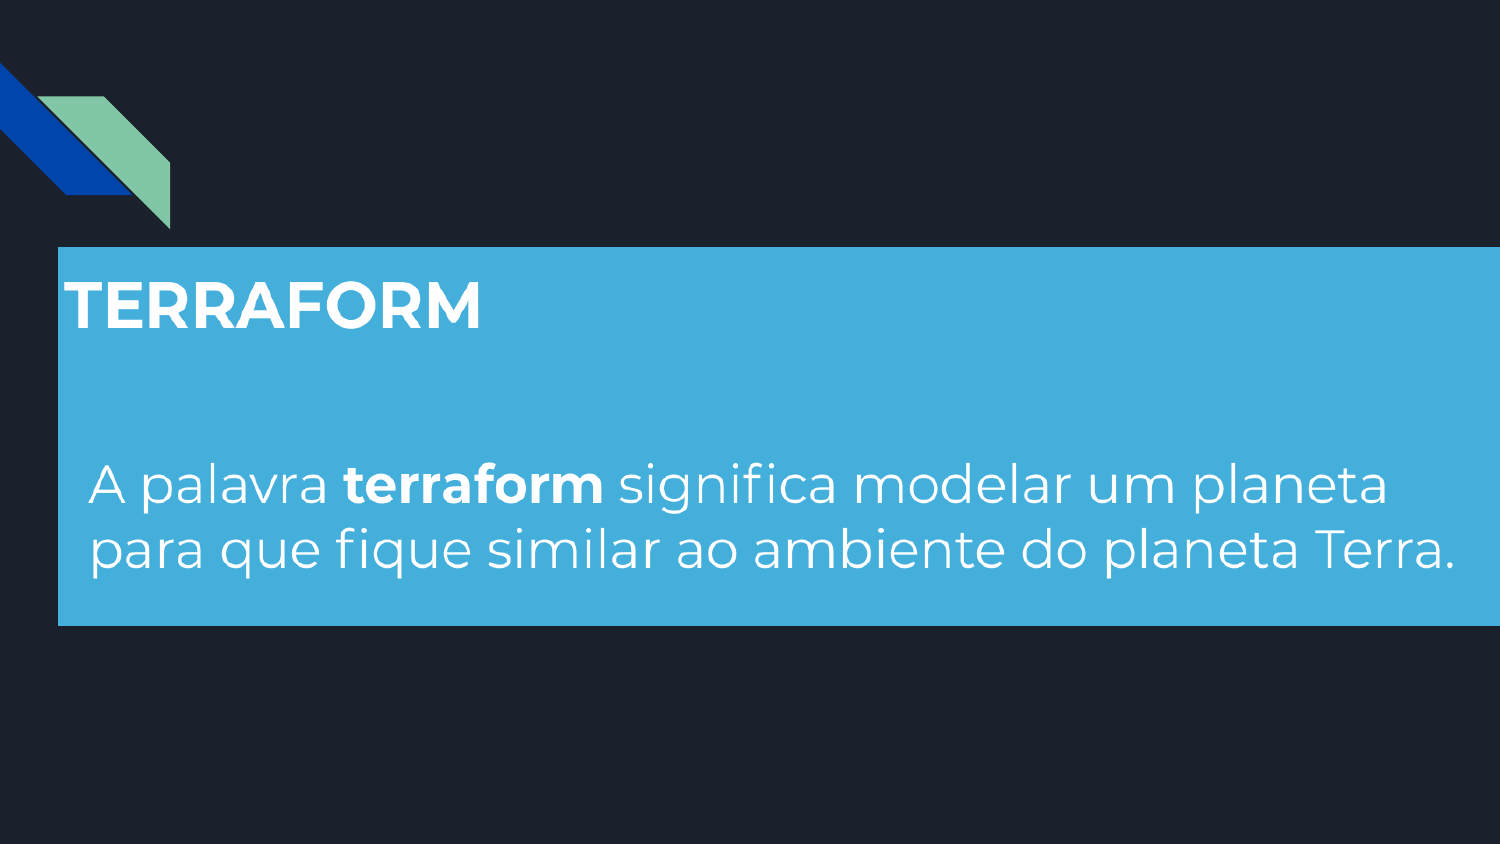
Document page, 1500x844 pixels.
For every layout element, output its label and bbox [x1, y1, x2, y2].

picture [58, 247, 1500, 627]
